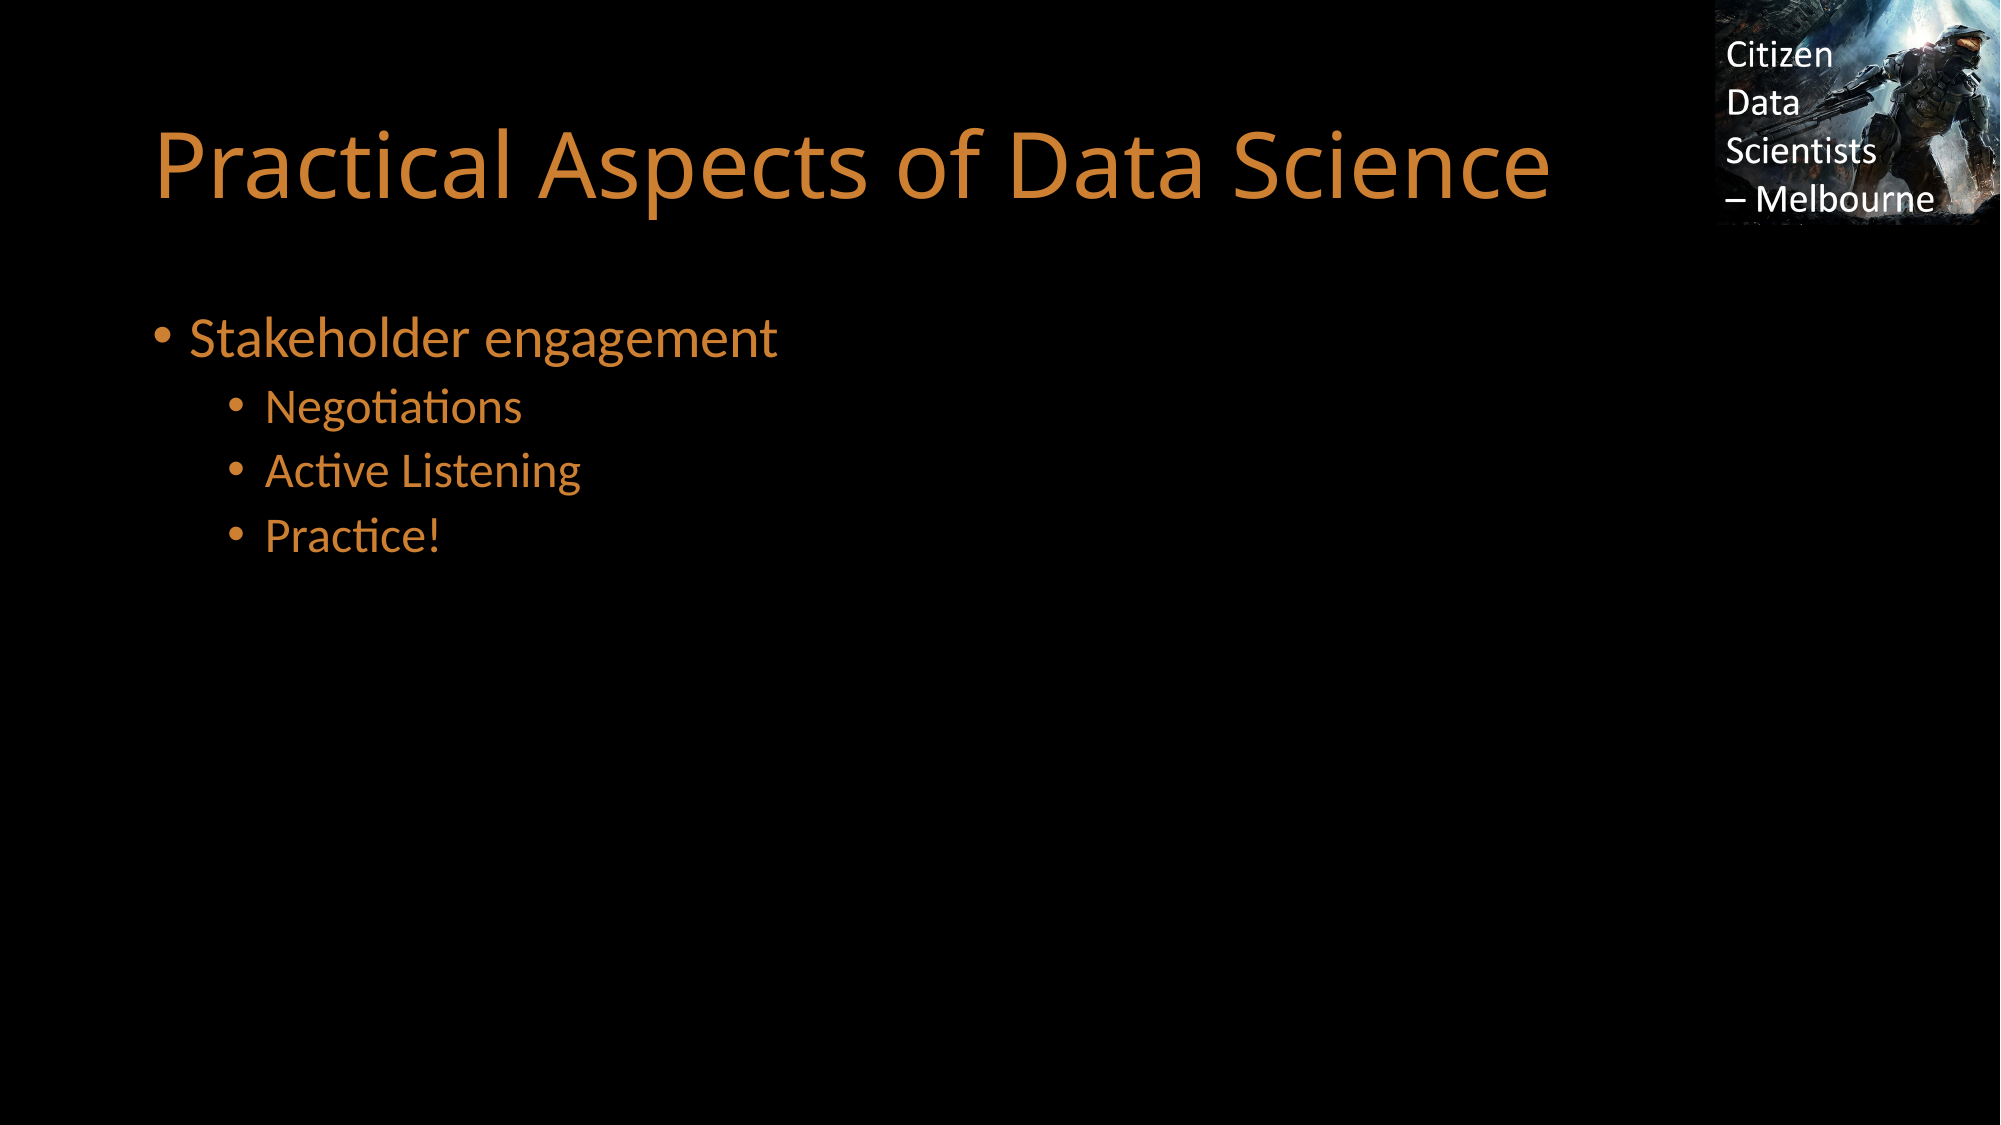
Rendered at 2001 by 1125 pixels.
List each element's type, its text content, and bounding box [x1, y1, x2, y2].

list Stakeholder engagement Negotiations Active Listening Practice! [137, 299, 988, 1014]
title Practical Aspects of Data Science [137, 59, 1863, 278]
picture [1715, 0, 2000, 225]
